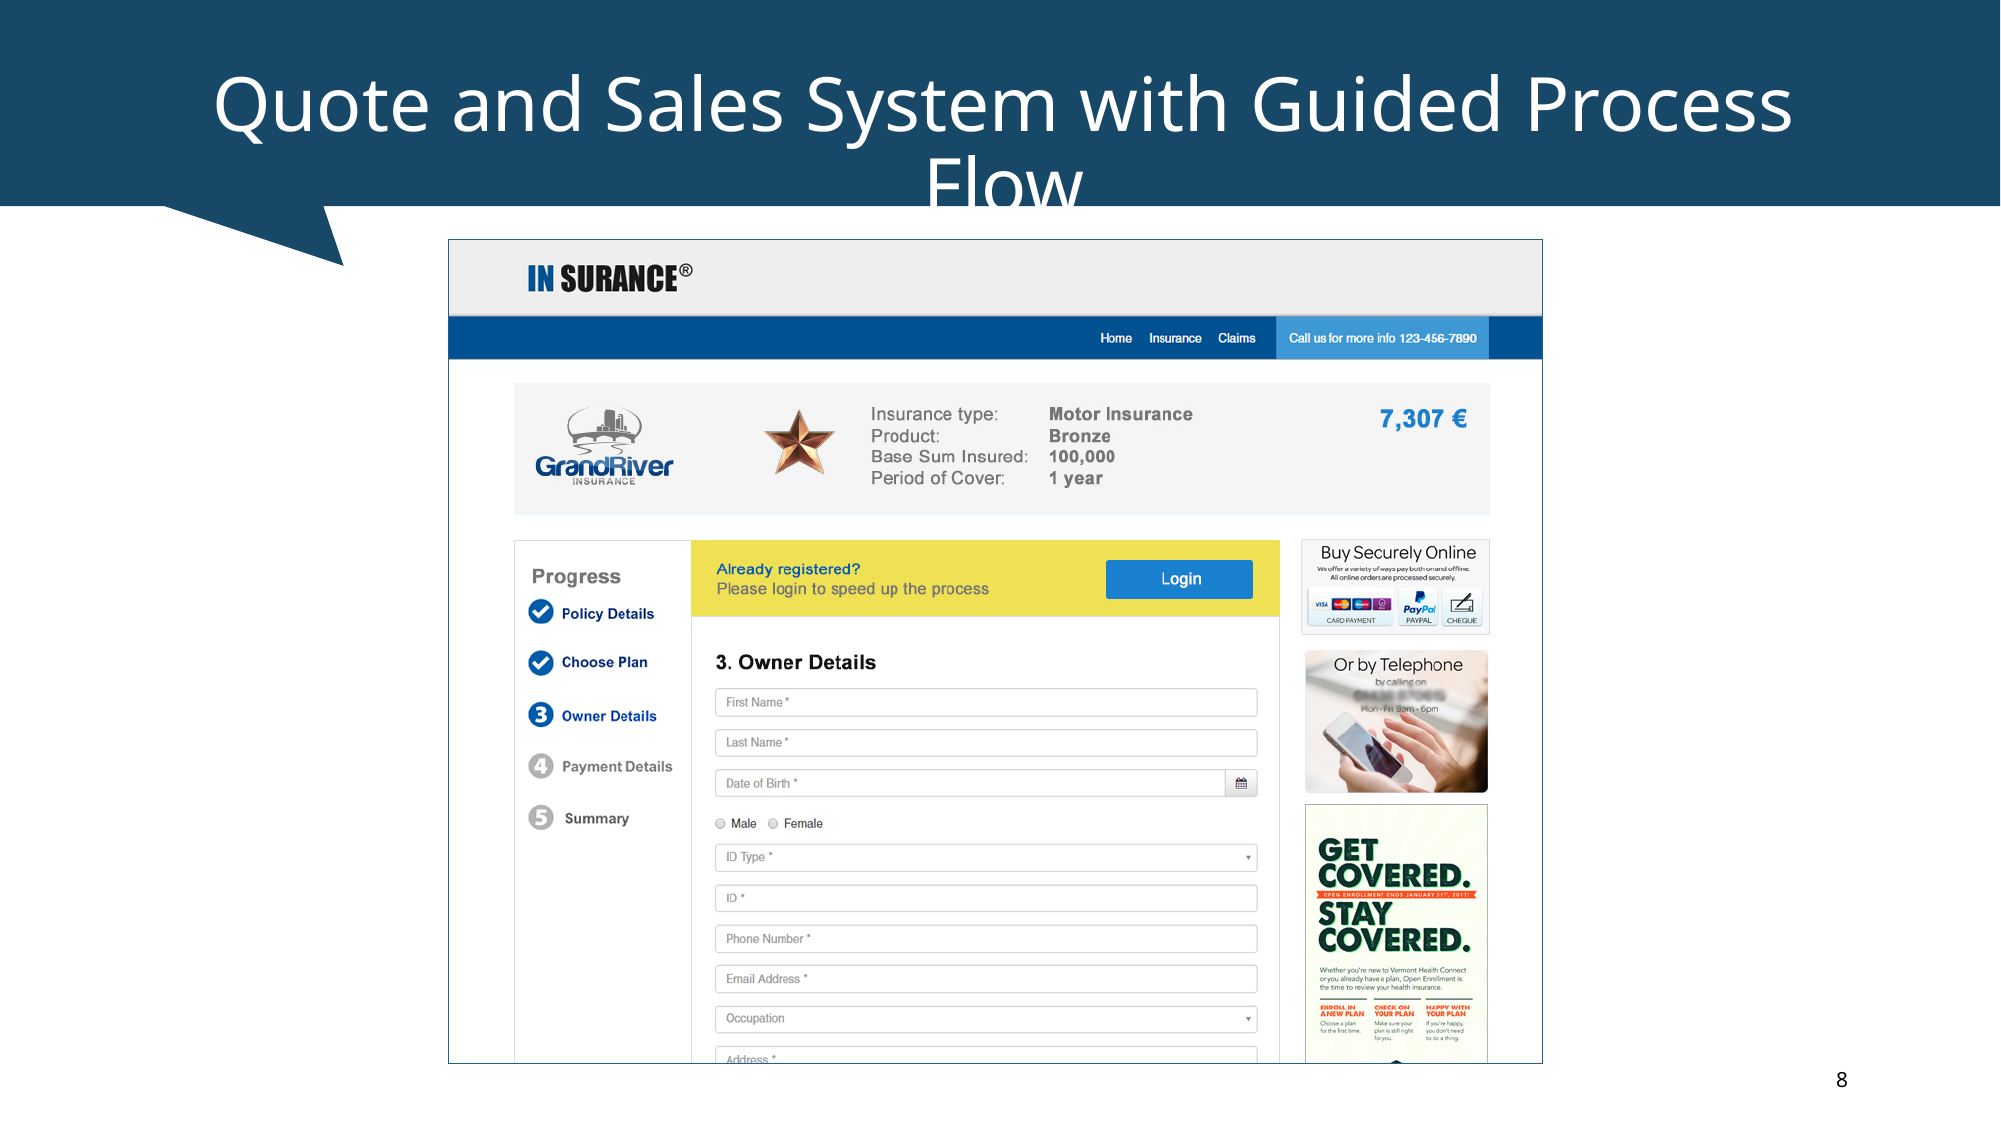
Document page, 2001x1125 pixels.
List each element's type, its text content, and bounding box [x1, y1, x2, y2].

picture [448, 239, 1543, 1064]
title Quote and Sales System with Guided Process Flow [141, 59, 1867, 277]
slide_number 8 [1412, 1042, 1863, 1103]
